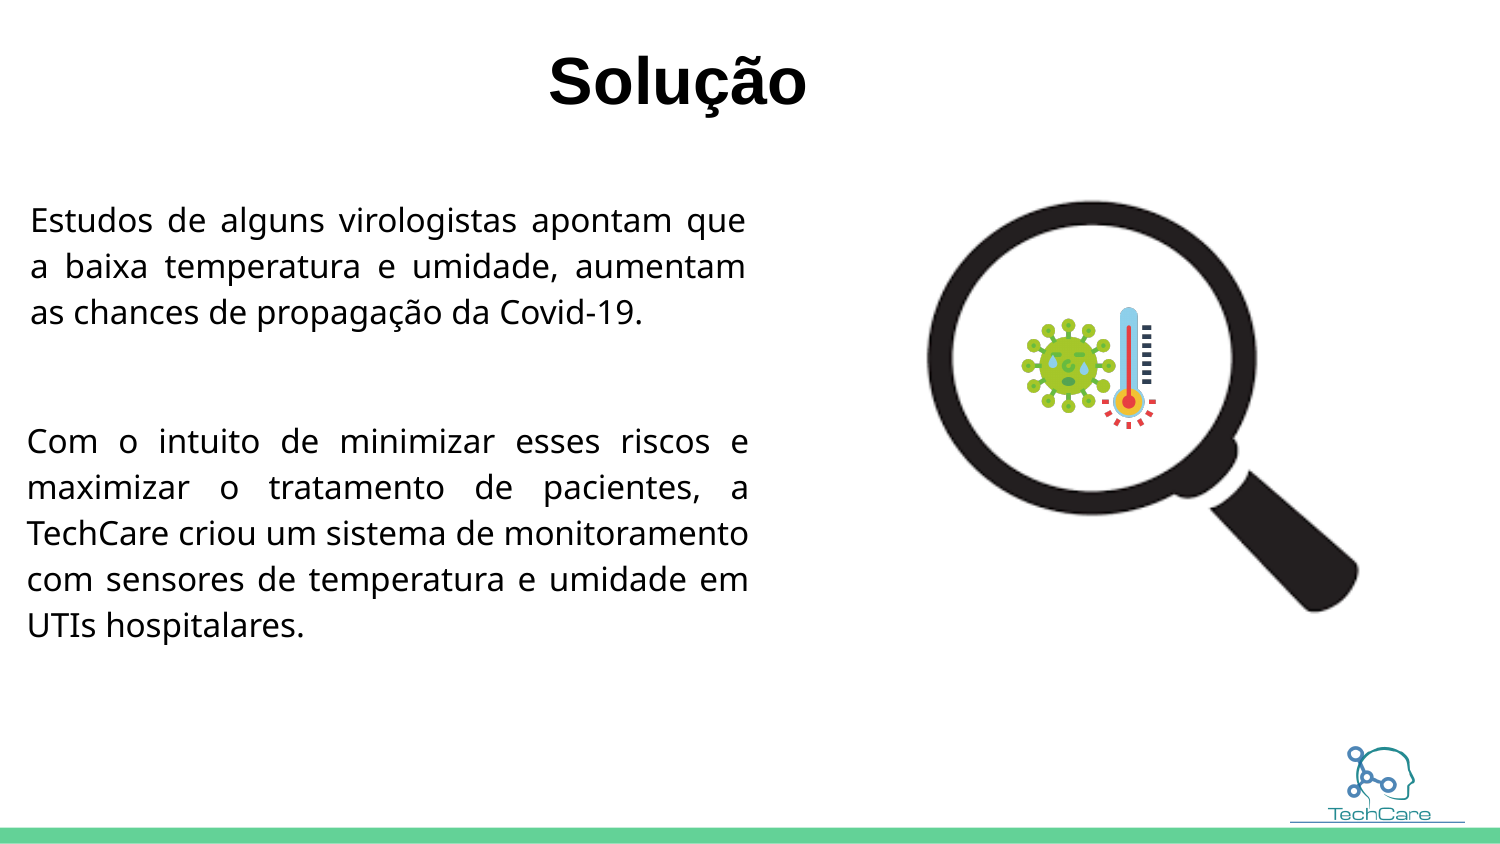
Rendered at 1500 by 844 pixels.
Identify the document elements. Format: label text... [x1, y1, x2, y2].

text_box Estudos de alguns virologistas apontam que a baixa temperatura e umidade, aumentam as chances de propagação da Covid-19. [14, 178, 763, 353]
text_box Solução [533, 22, 826, 133]
list Com o intuito de minimizar esses riscos e maximizar o tratamento de pacientes, a TechCare criou um sistema de monitoramento com sensores de temperatura e umidade em UTIs hospitalares. [11, 399, 766, 640]
picture [1280, 687, 1474, 844]
picture [890, 190, 1426, 632]
